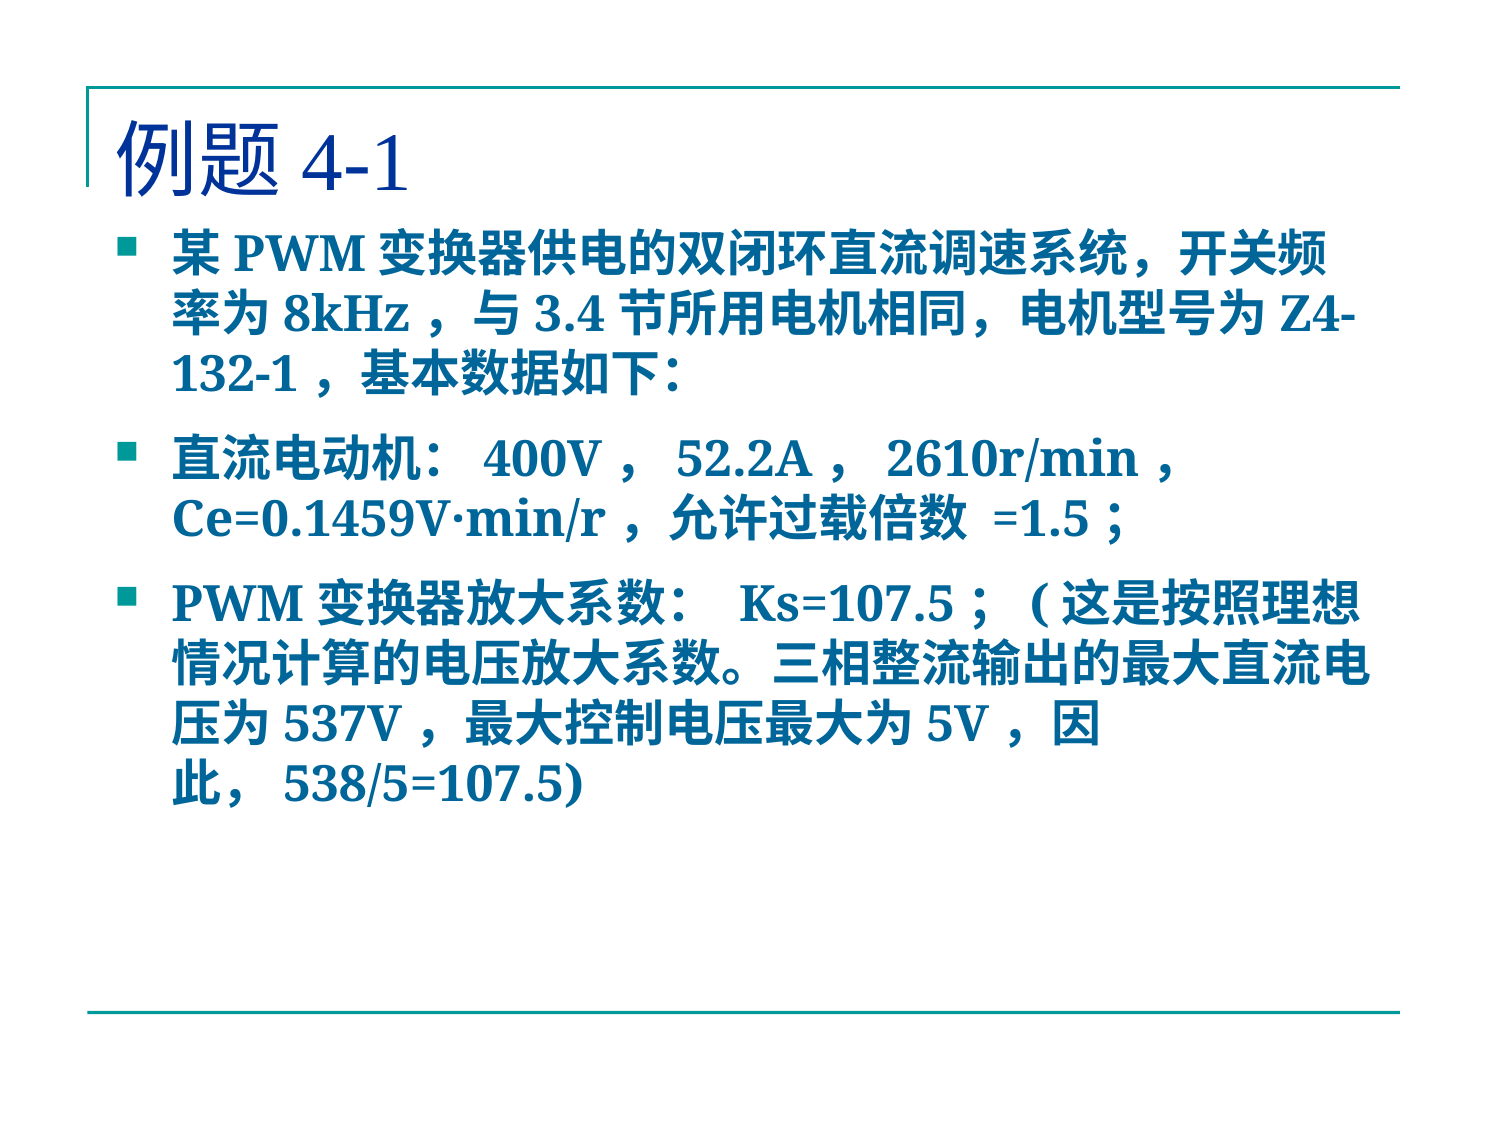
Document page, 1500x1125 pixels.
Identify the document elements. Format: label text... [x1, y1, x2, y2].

list 某PWM变换器供电的双闭环直流调速系统，开关频率为8kHz，与3.4节所用电机相同，电机型号为Z4-132-1，基本数据如下： 直流电动机：400V，52.2A，2610r/min， Ce=0.1459V·min/r，允许过载倍数 =1.5； PWM变换器放大系数： Ks=107.5；(这是按照理想情况计算的电压放大系数。三相整流输出的最大直流电压为537V，最大控制电压最大为5V，因此，538/5=107.5) [99, 544, 1388, 1006]
list 某PWM变换器供电的双闭环直流调速系统，开关频率为8kHz，与3.4节所用电机相同，电机型号为Z4-132-1，基本数据如下： 直流电动机：400V，52.2A，2610r/min， Ce=0.1459V·min/r，允许过载倍数 =1.5； PWM变换器放大系数： Ks=107.5；(这是按照理想情况计算的电压放大系数。三相整流输出的最大直流电压为537V，最大控制电压最大为5V，因此，538/5=107.5) [99, 213, 1388, 543]
title 例题4-1 [99, 99, 1365, 201]
